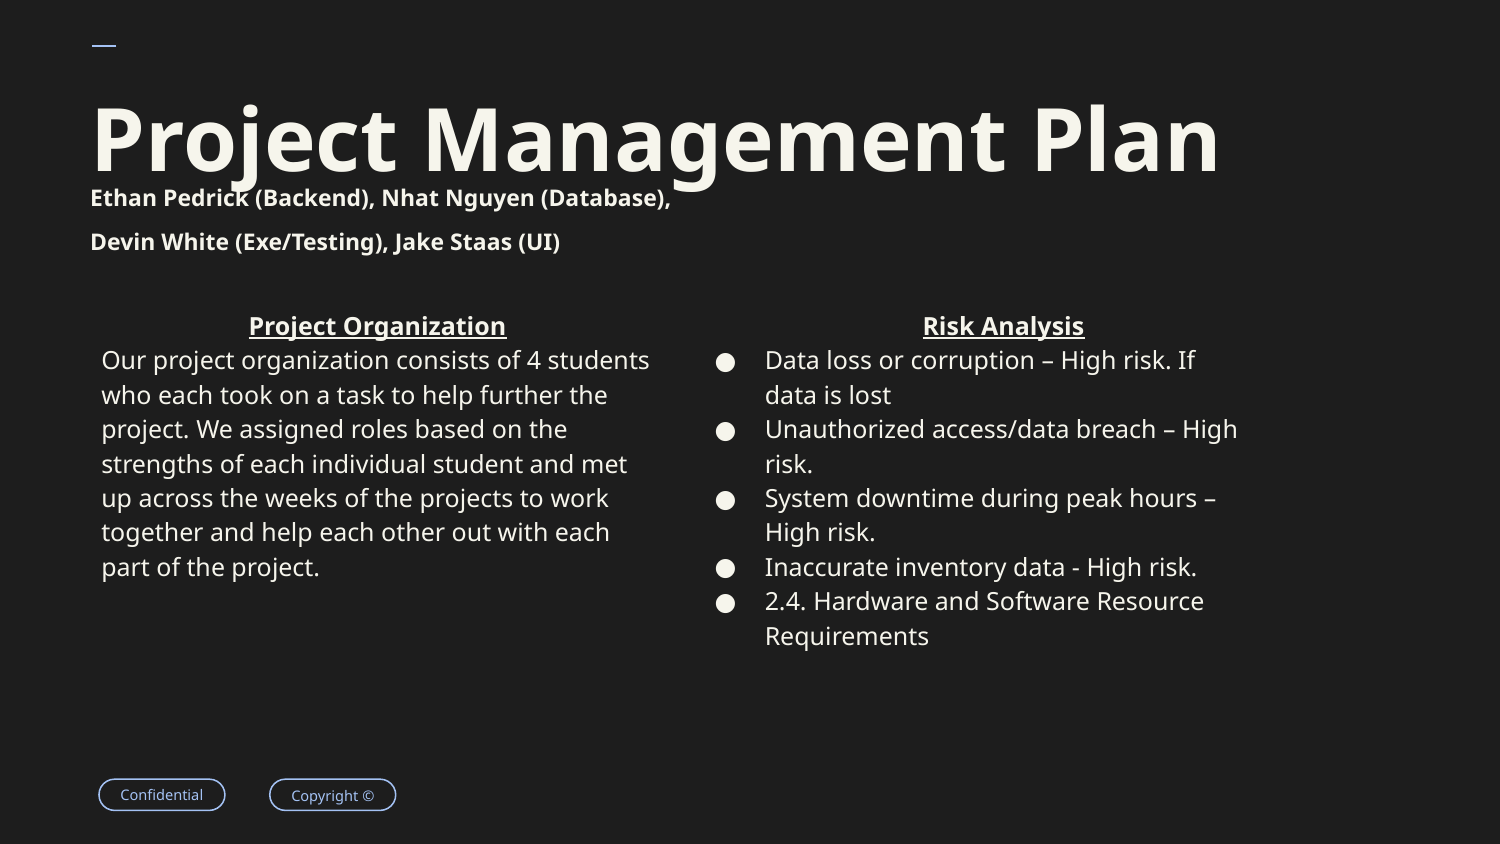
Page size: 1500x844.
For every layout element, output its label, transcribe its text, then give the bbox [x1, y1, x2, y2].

title Project Management Plan Ethan Pedrick (Backend), Nhat Nguyen (Database), Devin White (Exe/Testing), Jake Staas (UI) [75, 89, 1322, 283]
list Risk Analysis Data loss or corruption – High risk. If data is lost Unauthorized access/data breach – High risk. System downtime during peak hours – High risk. Inaccurate inventory data - High risk. 2.4. Hardware and Software Resource Requirements [674, 290, 1258, 675]
list Project Organization Our project organization consists of 4 students who each took on a task to help further the project. We assigned roles based on the strengths of each individual student and met up across the weeks of the projects to work together and help each other out with each part of the project. [86, 290, 669, 660]
